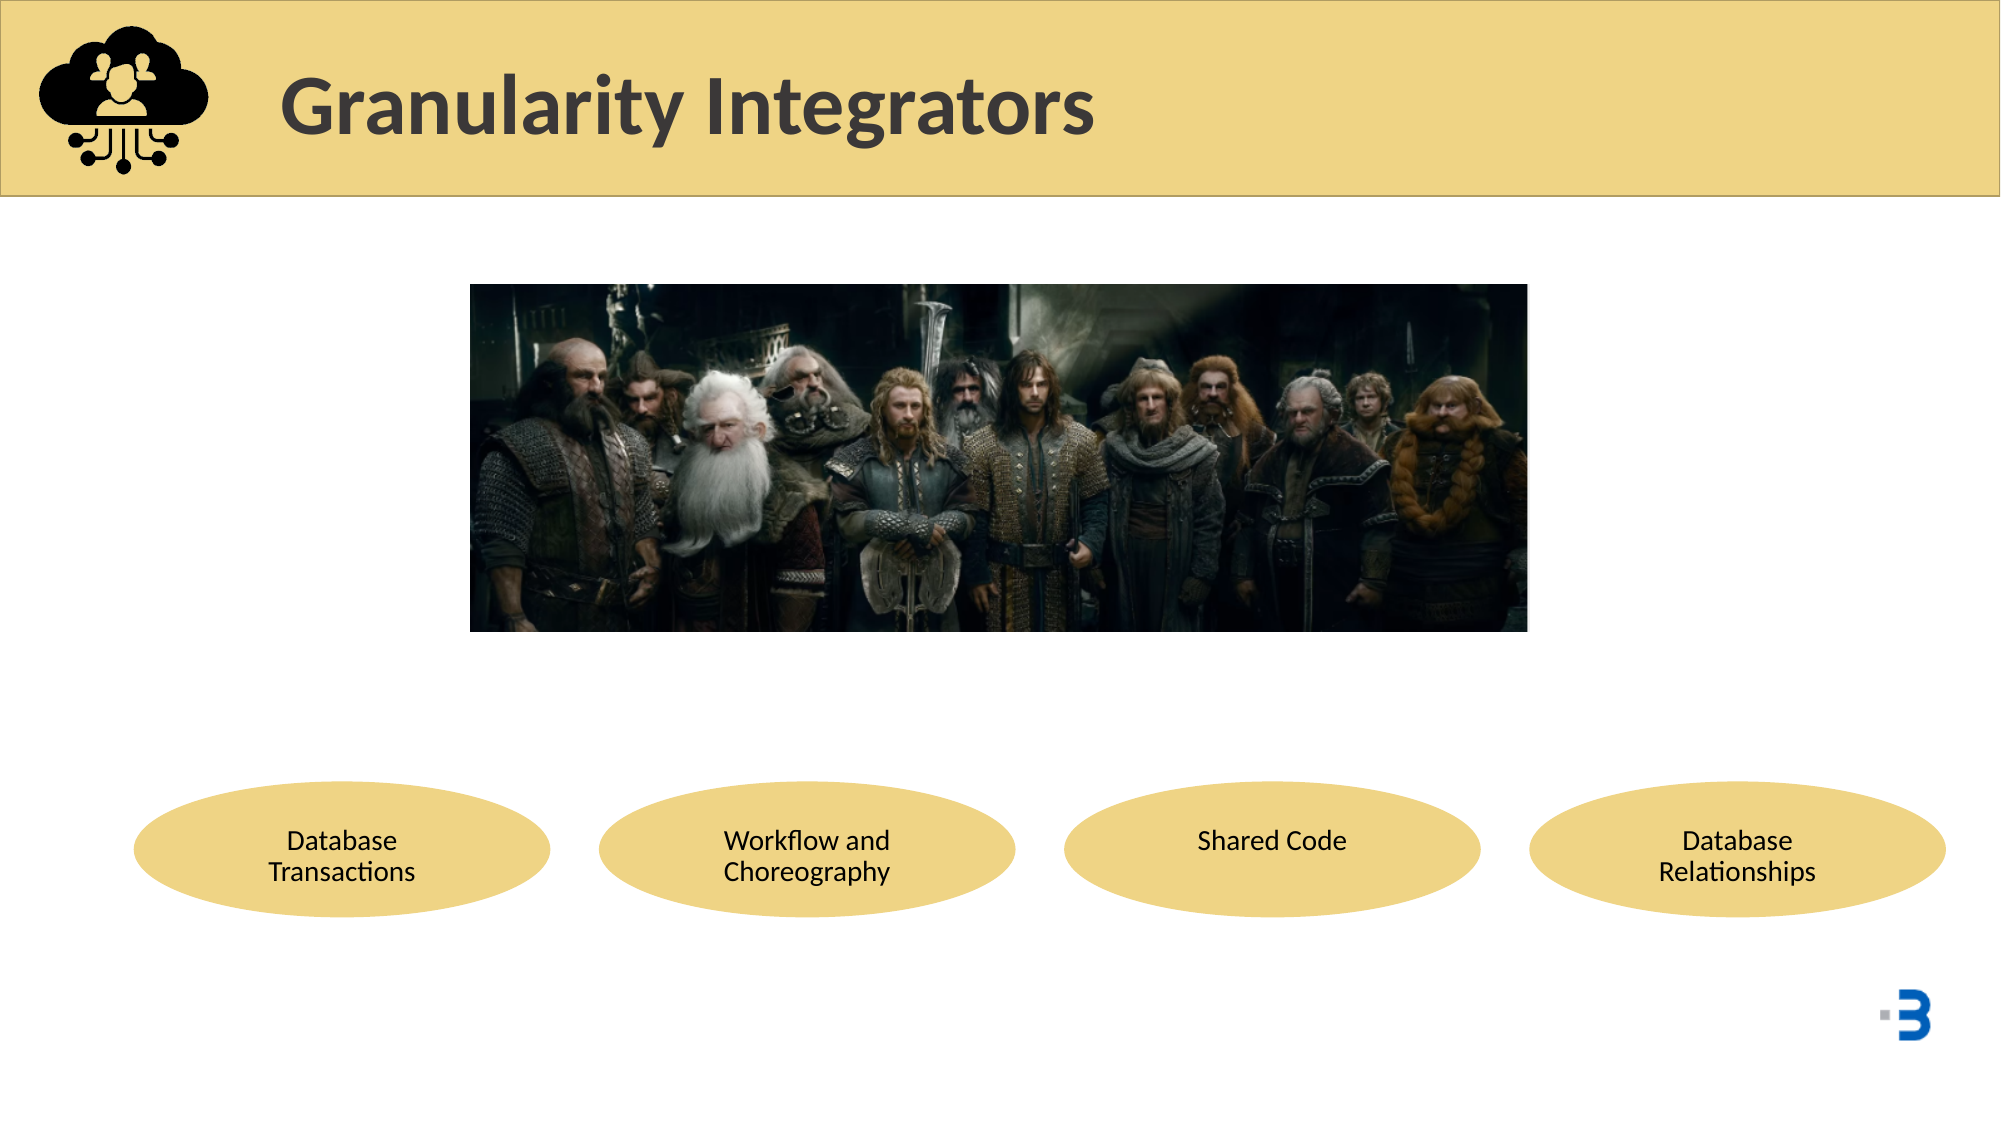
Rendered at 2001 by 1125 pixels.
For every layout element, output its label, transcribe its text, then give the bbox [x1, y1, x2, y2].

picture [1874, 982, 1933, 1047]
title Granularity Integrators [265, 51, 1933, 161]
text_box Database Relationships [1528, 780, 1947, 918]
text_box Workflow and Choreography [598, 780, 1017, 918]
text_box Database Transactions [133, 780, 551, 918]
text_box Shared Code [1063, 780, 1482, 918]
picture [0, 0, 246, 197]
picture [470, 284, 1530, 632]
